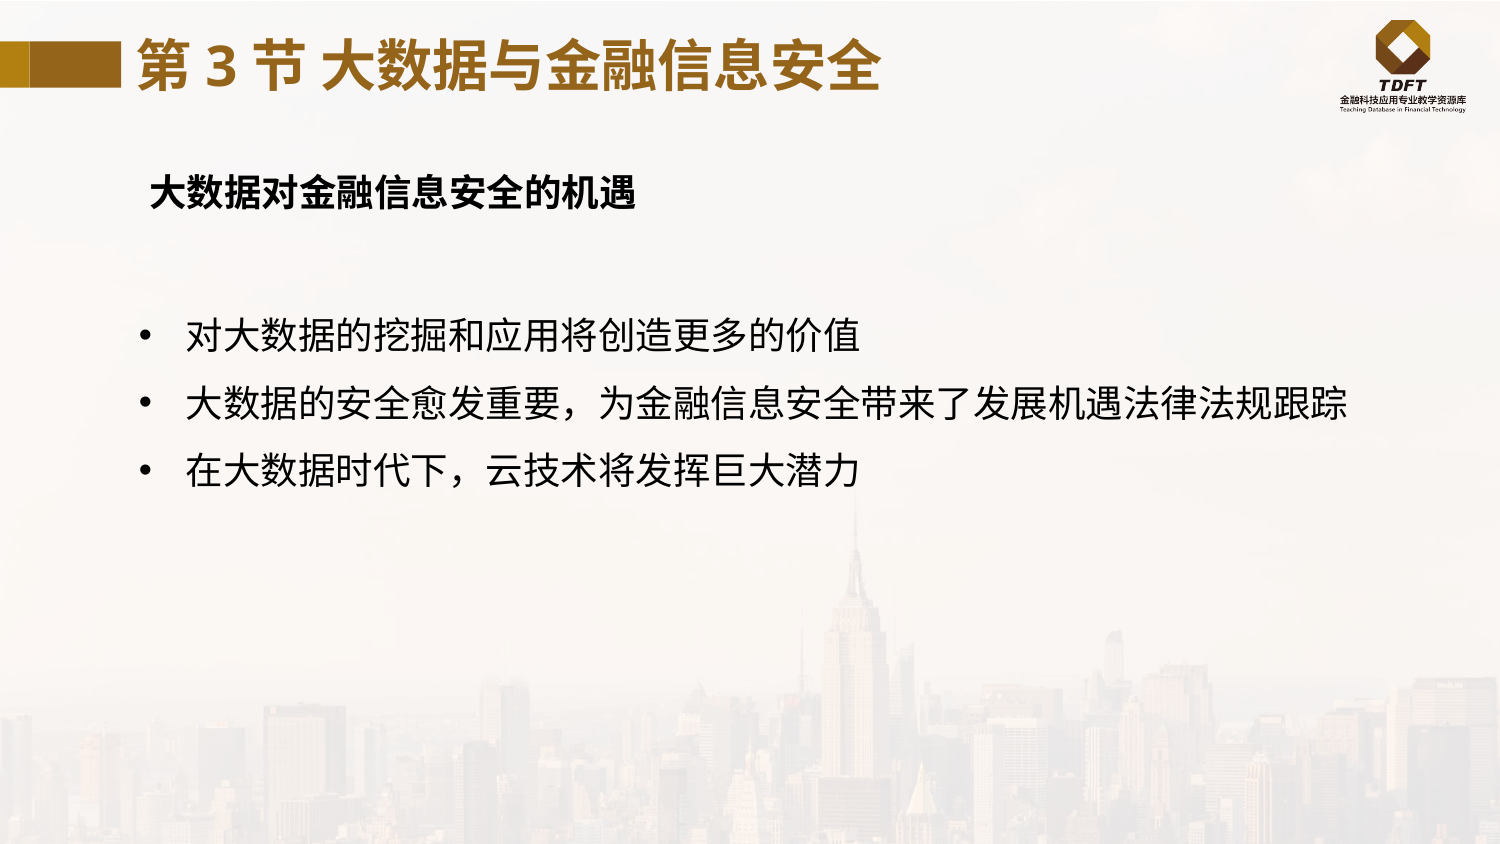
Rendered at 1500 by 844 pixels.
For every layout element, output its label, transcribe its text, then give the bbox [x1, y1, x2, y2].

text_box [0, 39, 28, 90]
picture [0, 1, 1500, 844]
text_box [28, 39, 123, 90]
text_box 对大数据的挖掘和应用将创造更多的价值 大数据的安全愈发重要，为金融信息安全带来了发展机遇法律法规跟踪 在大数据时代下，云技术将发挥巨大潜力 [124, 282, 1387, 500]
text_box 大数据对金融信息安全的机遇 [134, 162, 1125, 223]
text_box 第3节 大数据与金融信息安全 [124, 24, 894, 104]
